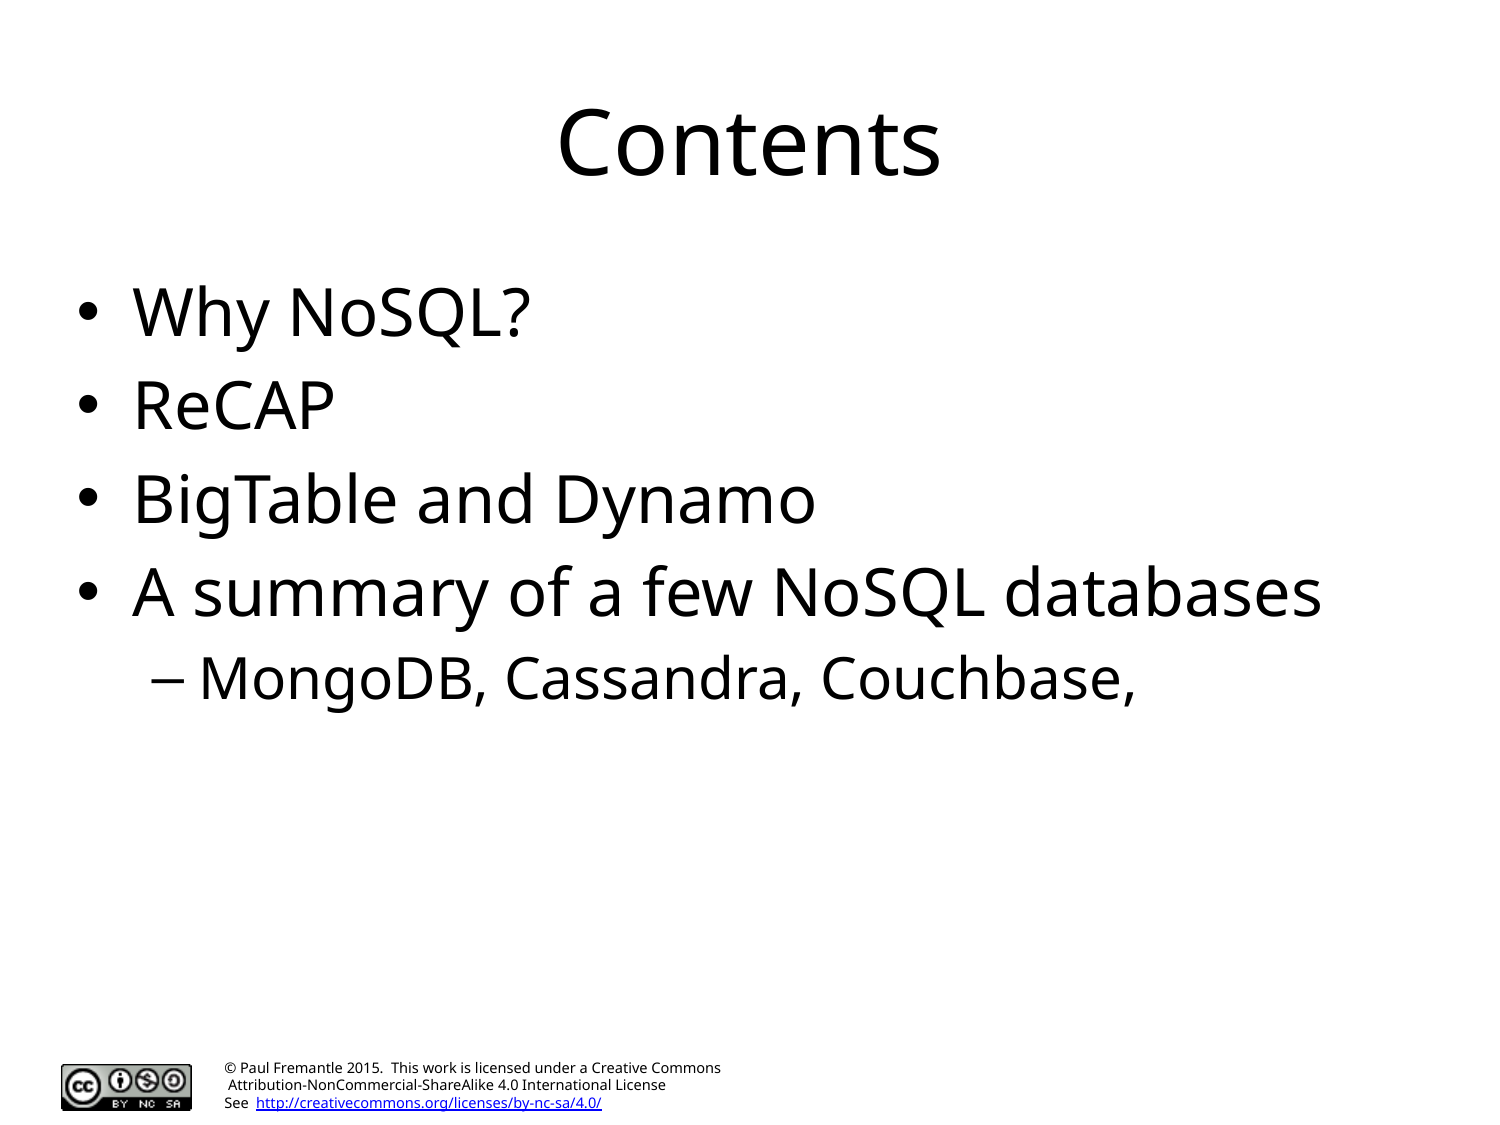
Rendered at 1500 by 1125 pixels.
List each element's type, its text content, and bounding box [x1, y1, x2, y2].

list Why NoSQL? ReCAP BigTable and Dynamo A summary of a few NoSQL databases MongoDB, Cassandra, Couchbase, [61, 262, 1412, 1005]
title Contents [75, 45, 1425, 233]
picture [61, 1064, 192, 1111]
